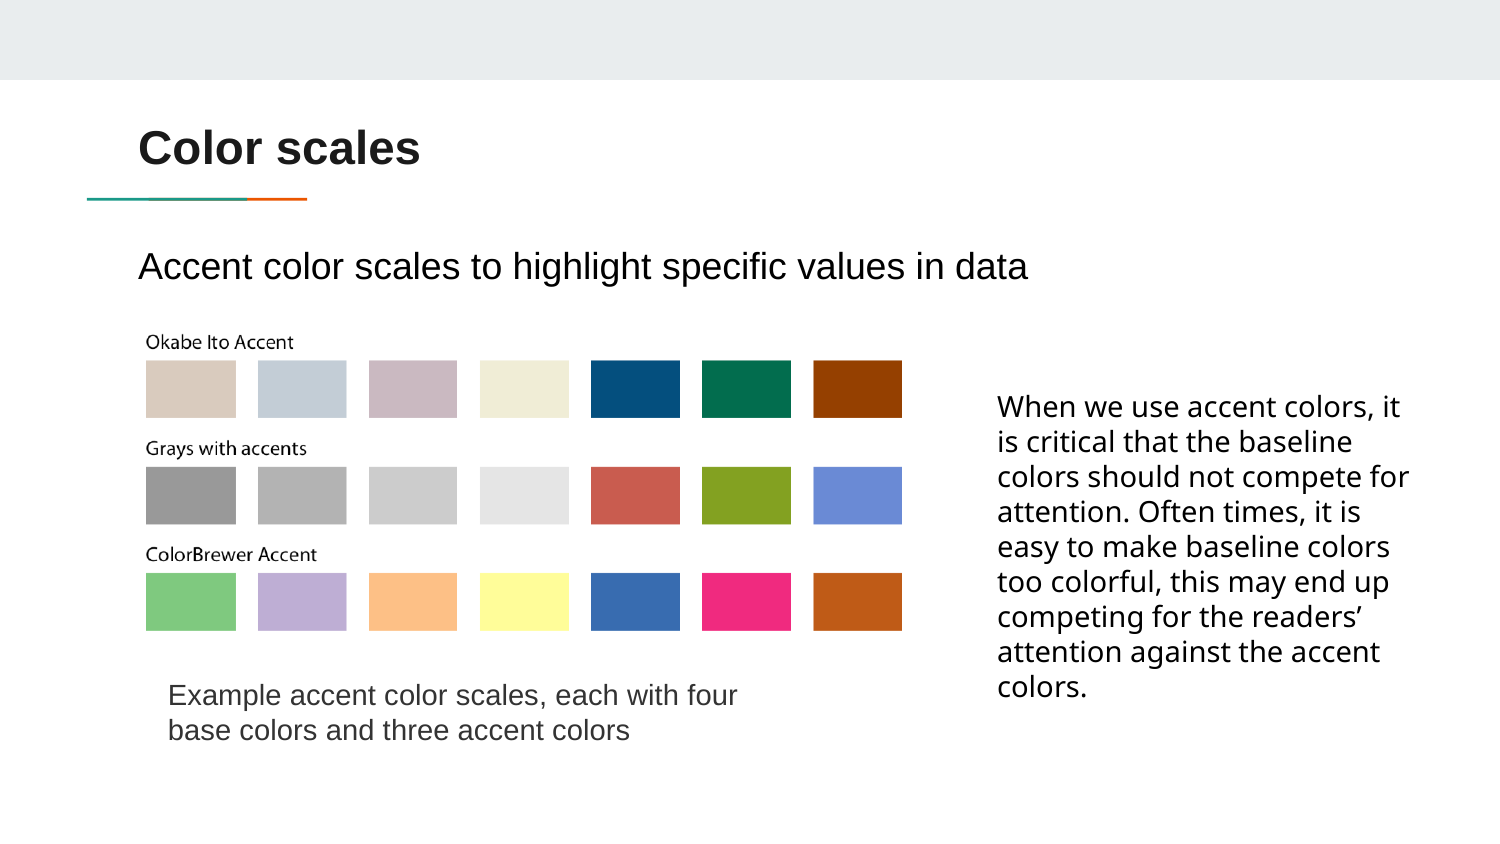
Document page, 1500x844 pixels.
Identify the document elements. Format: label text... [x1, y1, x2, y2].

picture [143, 323, 915, 641]
text_box When we use accent colors, it is critical that the baseline colors should not compete for attention. Often times, it is easy to make baseline colors too colorful, this may end up competing for the readers’ attention against the accent colors. [982, 373, 1444, 719]
text_box Accent color scales to highlight specific values in data [123, 226, 1059, 302]
text_box Example accent color scales, each with four base colors and three accent colors [152, 661, 816, 762]
title Color scales [123, 102, 1385, 190]
